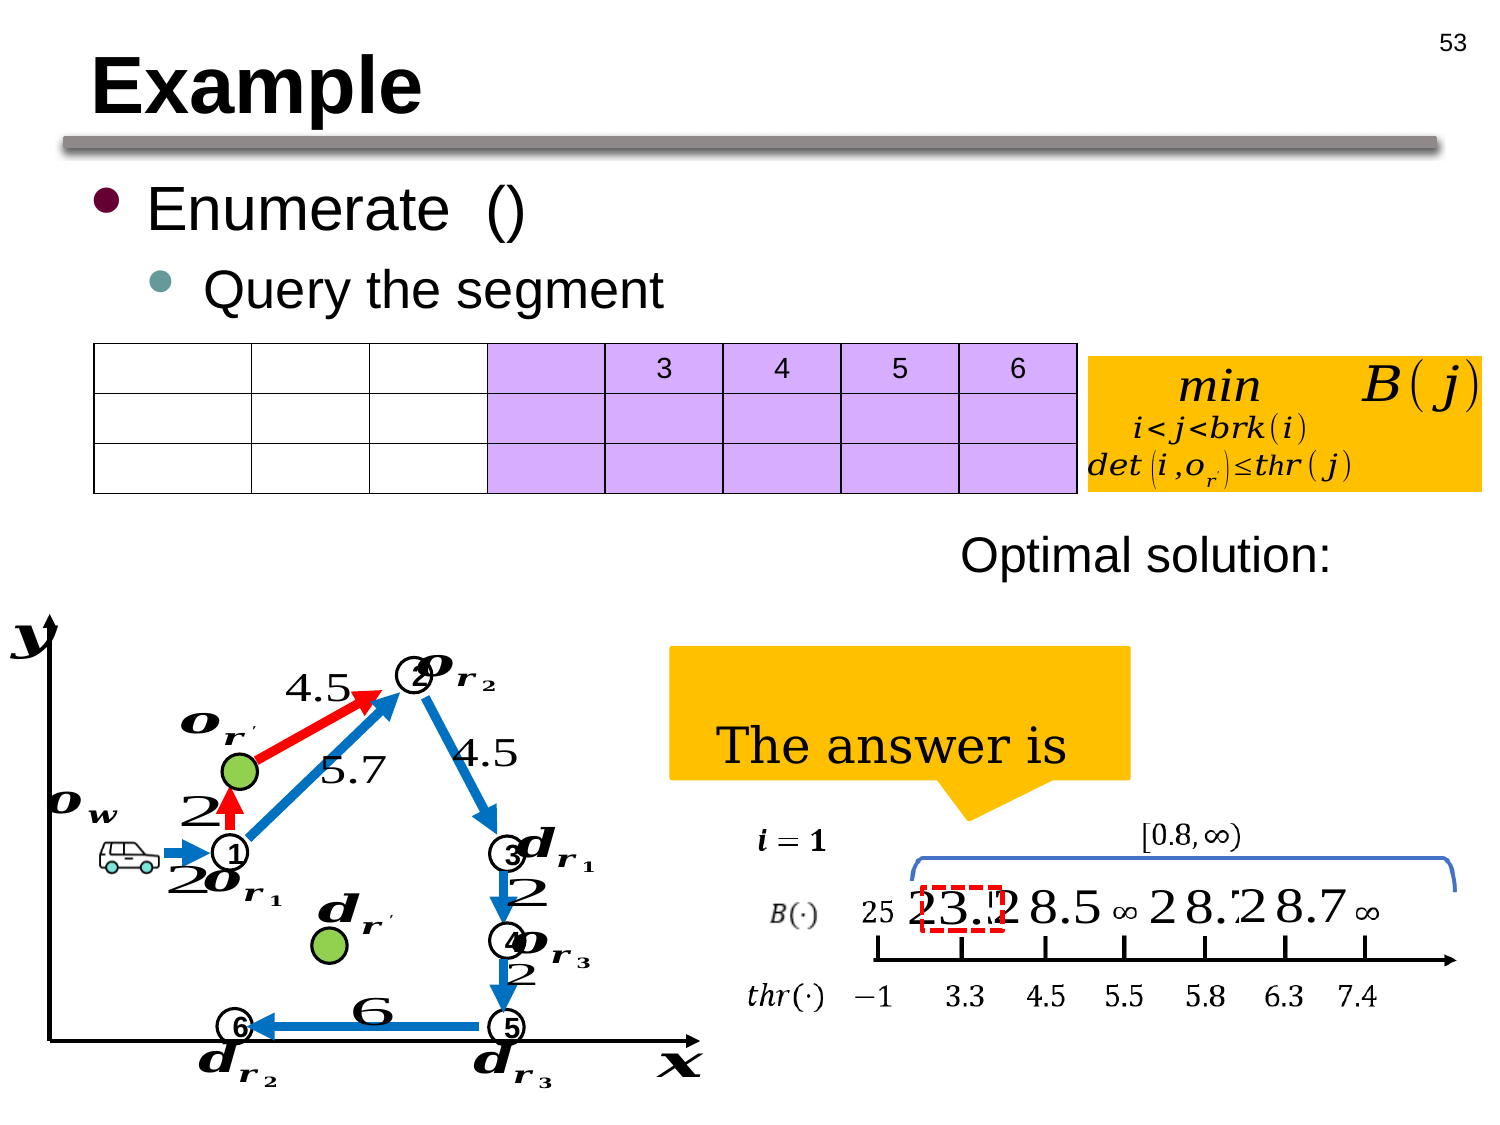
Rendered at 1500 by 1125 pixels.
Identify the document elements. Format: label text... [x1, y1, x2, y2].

picture [720, 814, 1469, 1027]
title Example [75, 20, 1425, 138]
slide_number 53 [1131, 18, 1483, 62]
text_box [6, 609, 709, 1089]
